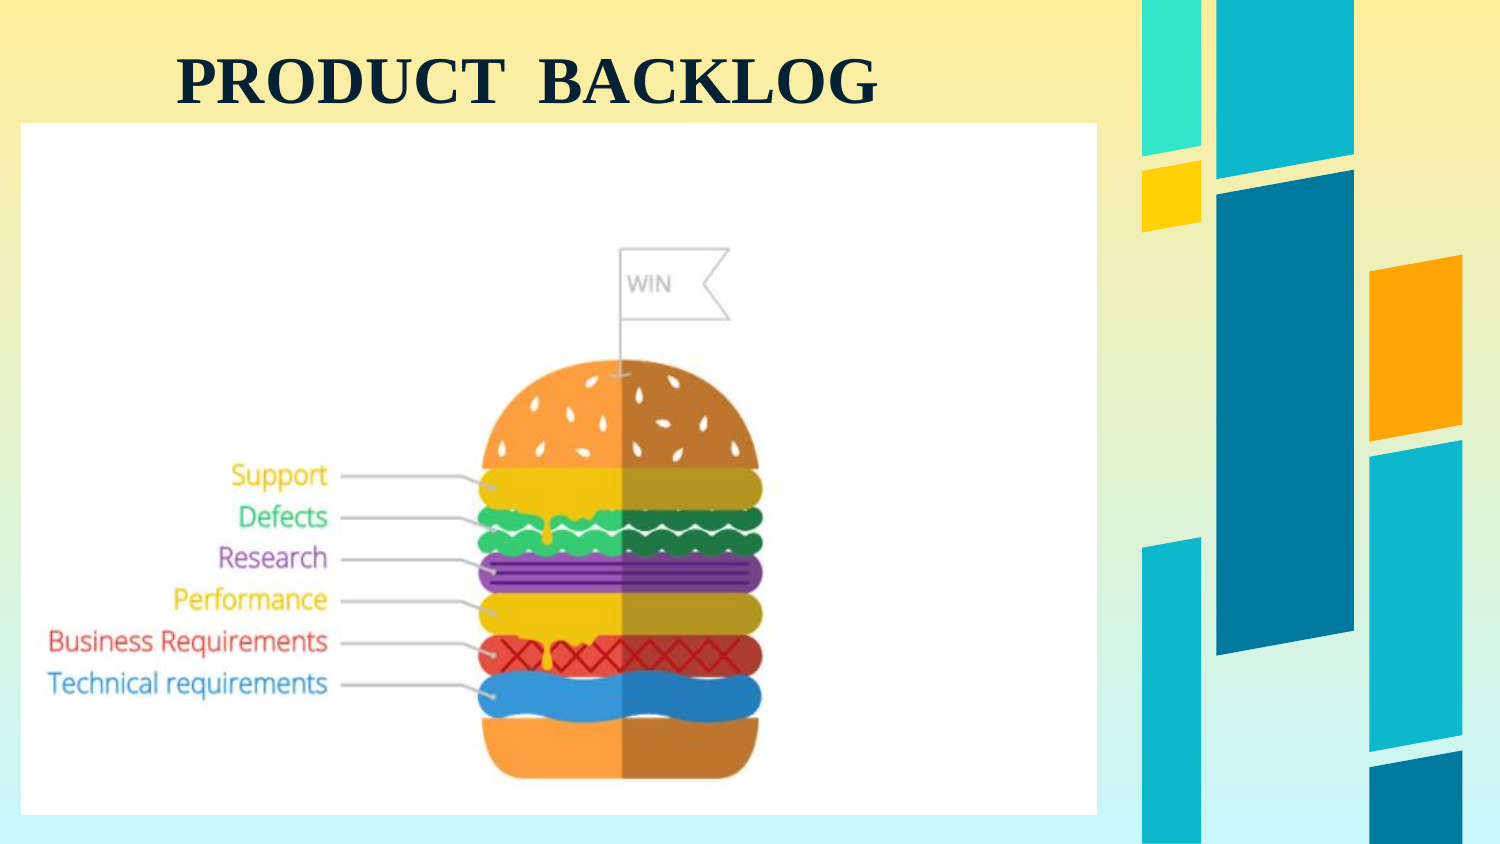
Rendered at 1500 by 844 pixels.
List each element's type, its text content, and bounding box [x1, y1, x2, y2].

picture [20, 123, 1098, 815]
text_box PRODUCT BACKLOG [94, 29, 899, 122]
